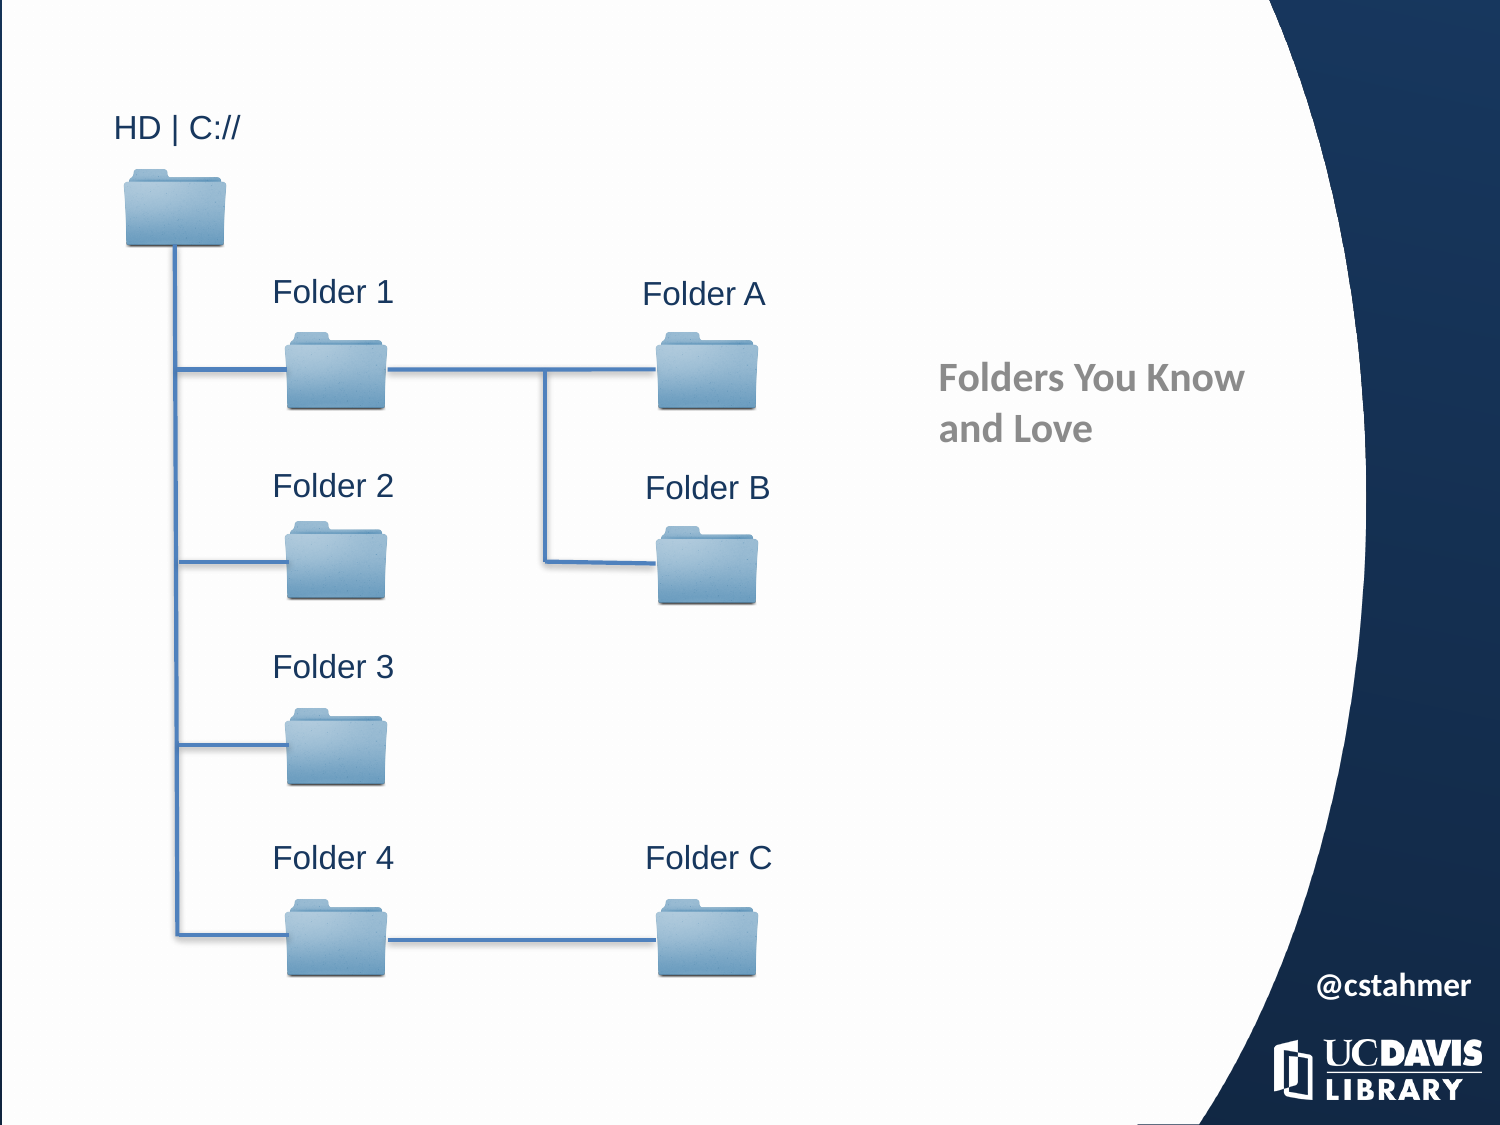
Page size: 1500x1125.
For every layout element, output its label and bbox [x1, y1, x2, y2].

text_box [174, 244, 178, 937]
picture [2, 0, 1500, 1125]
